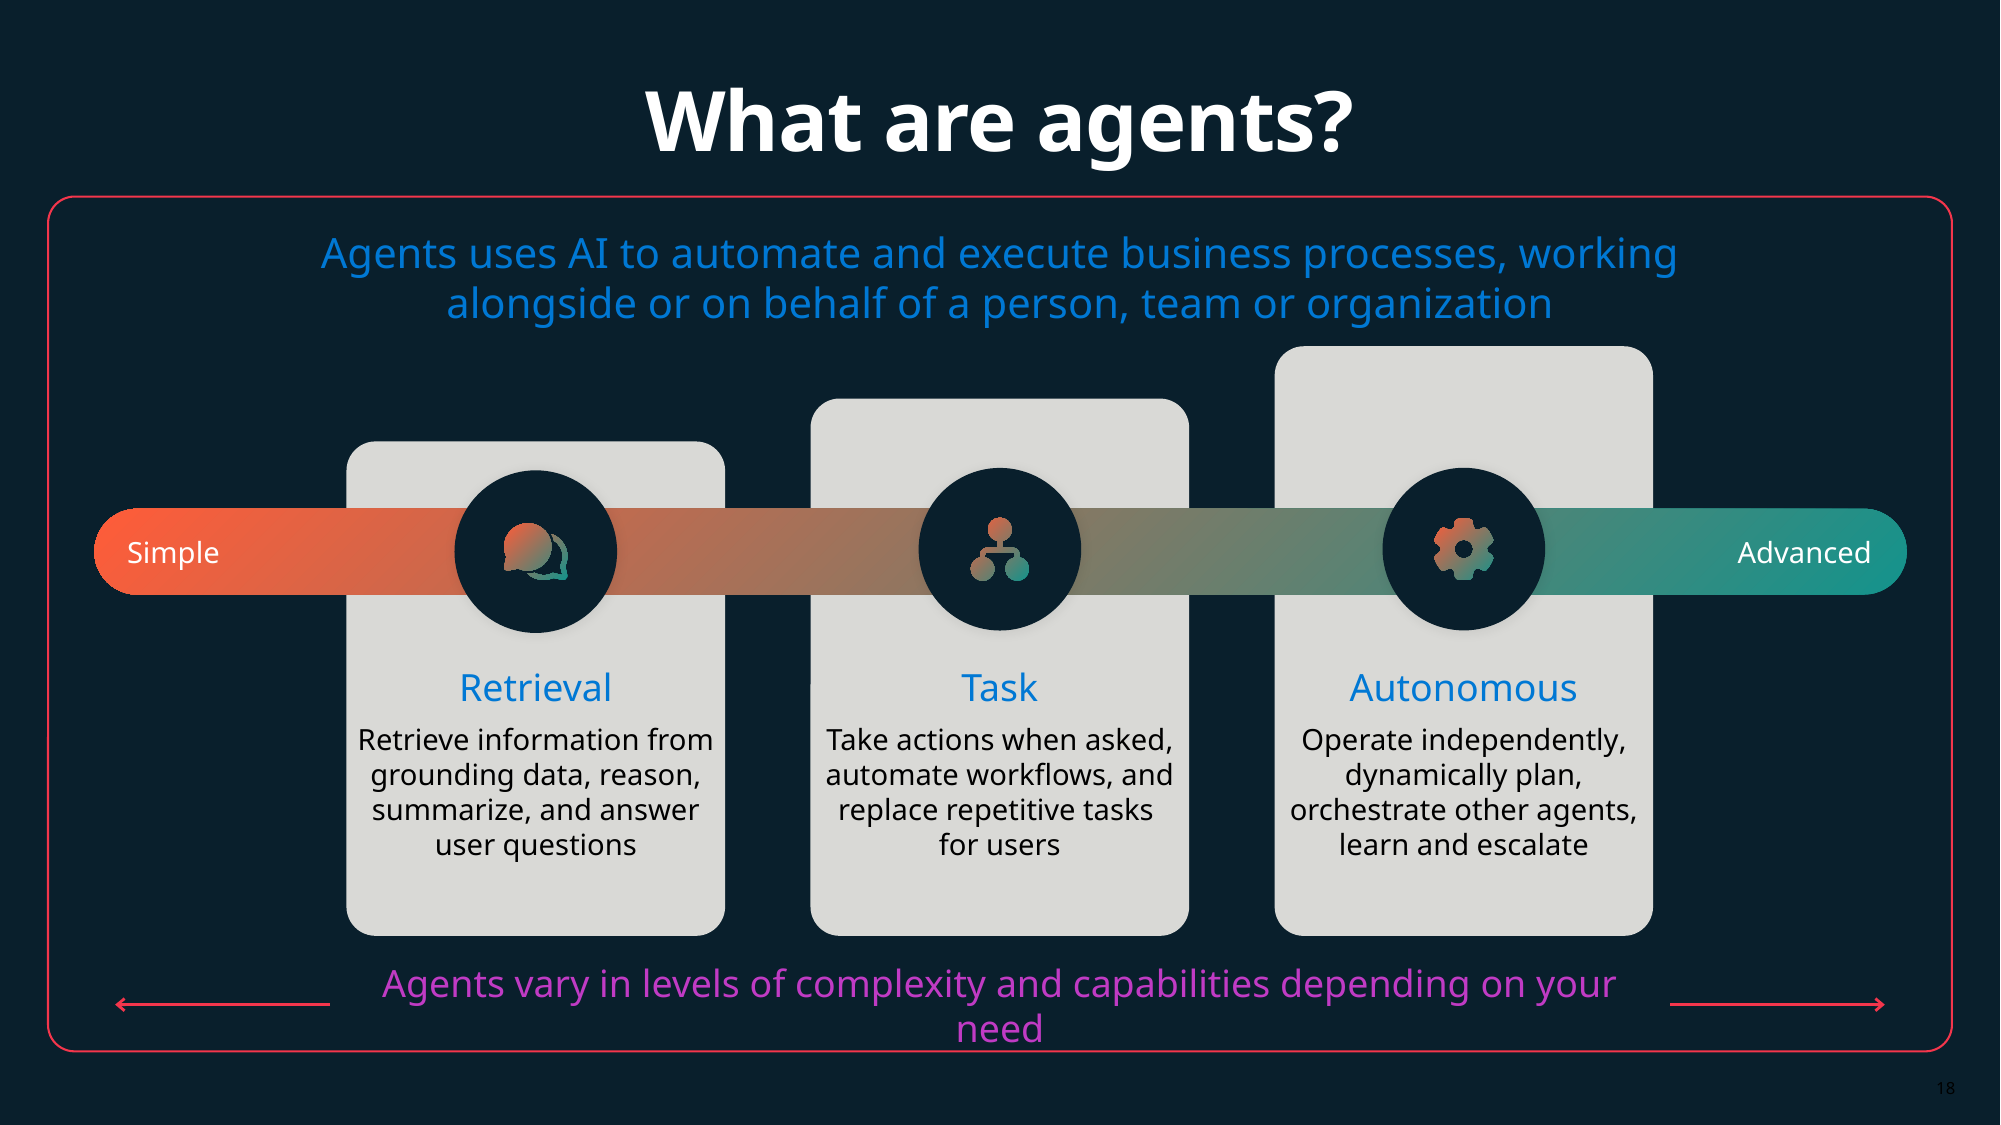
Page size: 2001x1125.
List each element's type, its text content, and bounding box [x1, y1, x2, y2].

text_box Task Take actions when asked, automate workflows, and replace repetitive tasks for users [821, 663, 1179, 862]
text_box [918, 467, 1082, 631]
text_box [114, 981, 1886, 1028]
text_box [345, 440, 726, 508]
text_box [1082, 508, 1382, 595]
text_box [809, 397, 1190, 508]
title What are agents? [96, 75, 1904, 171]
text_box 18 [1925, 1077, 1967, 1101]
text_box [94, 508, 454, 595]
text_box Autonomous Operate independently, dynamically plan, orchestrate other agents, learn and escalate [1287, 663, 1641, 862]
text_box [454, 470, 618, 634]
text_box Retrieval Retrieve information from grounding data, reason, summarize, and answer user questions [357, 663, 715, 862]
text_box [47, 195, 1953, 1053]
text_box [1382, 467, 1546, 631]
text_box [618, 508, 918, 595]
text_box [345, 595, 726, 937]
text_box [1546, 508, 1908, 595]
text_box [809, 595, 1190, 937]
text_box [1273, 595, 1654, 937]
text_box [1273, 345, 1654, 508]
text_box Agents uses AI to automate and execute business processes, working alongside or on behalf of a person, team or organization [123, 219, 1877, 335]
